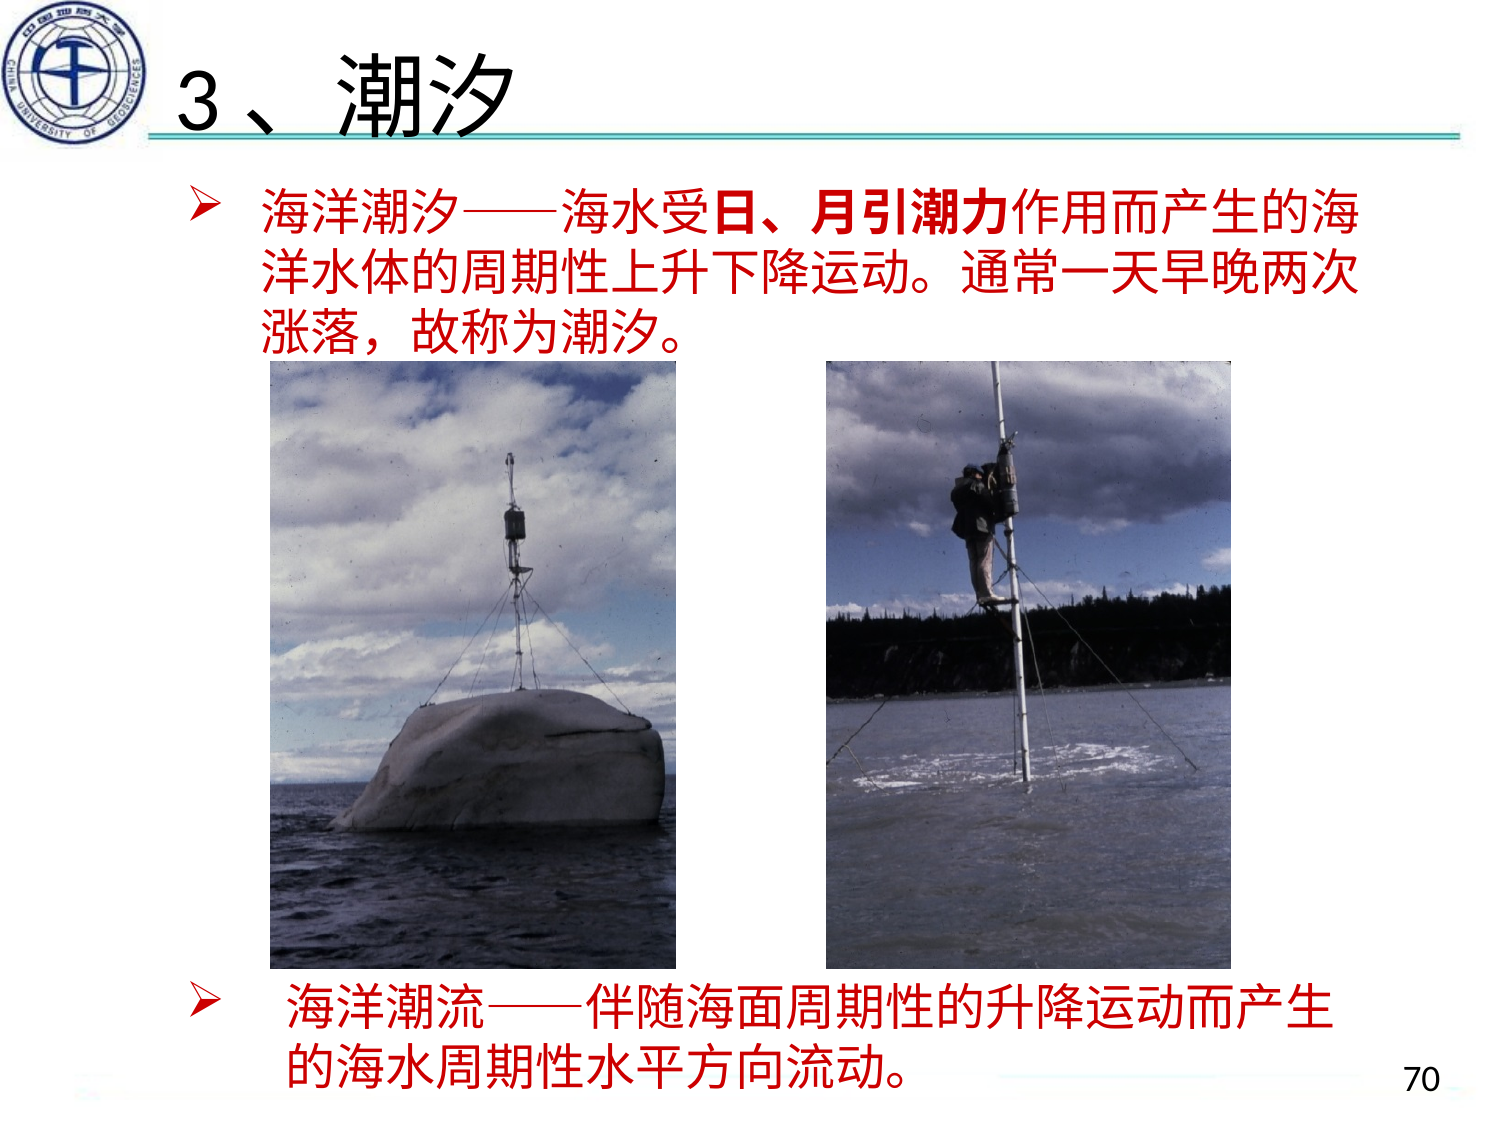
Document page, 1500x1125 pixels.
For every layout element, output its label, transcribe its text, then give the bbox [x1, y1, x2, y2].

text_box 70 [1387, 1046, 1500, 1125]
picture [0, 0, 1500, 1125]
text_box 海洋潮汐——海水受日、月引潮力作用而产生的海洋水体的周期性上升下降运动。通常一天早晚两次涨落，故称为潮汐。 [171, 172, 1400, 368]
title 3、潮汐 [159, 31, 1435, 138]
text_box 海洋潮流——伴随海面周期性的升降运动而产生的海水周期性水平方向流动。 [171, 968, 1400, 1104]
